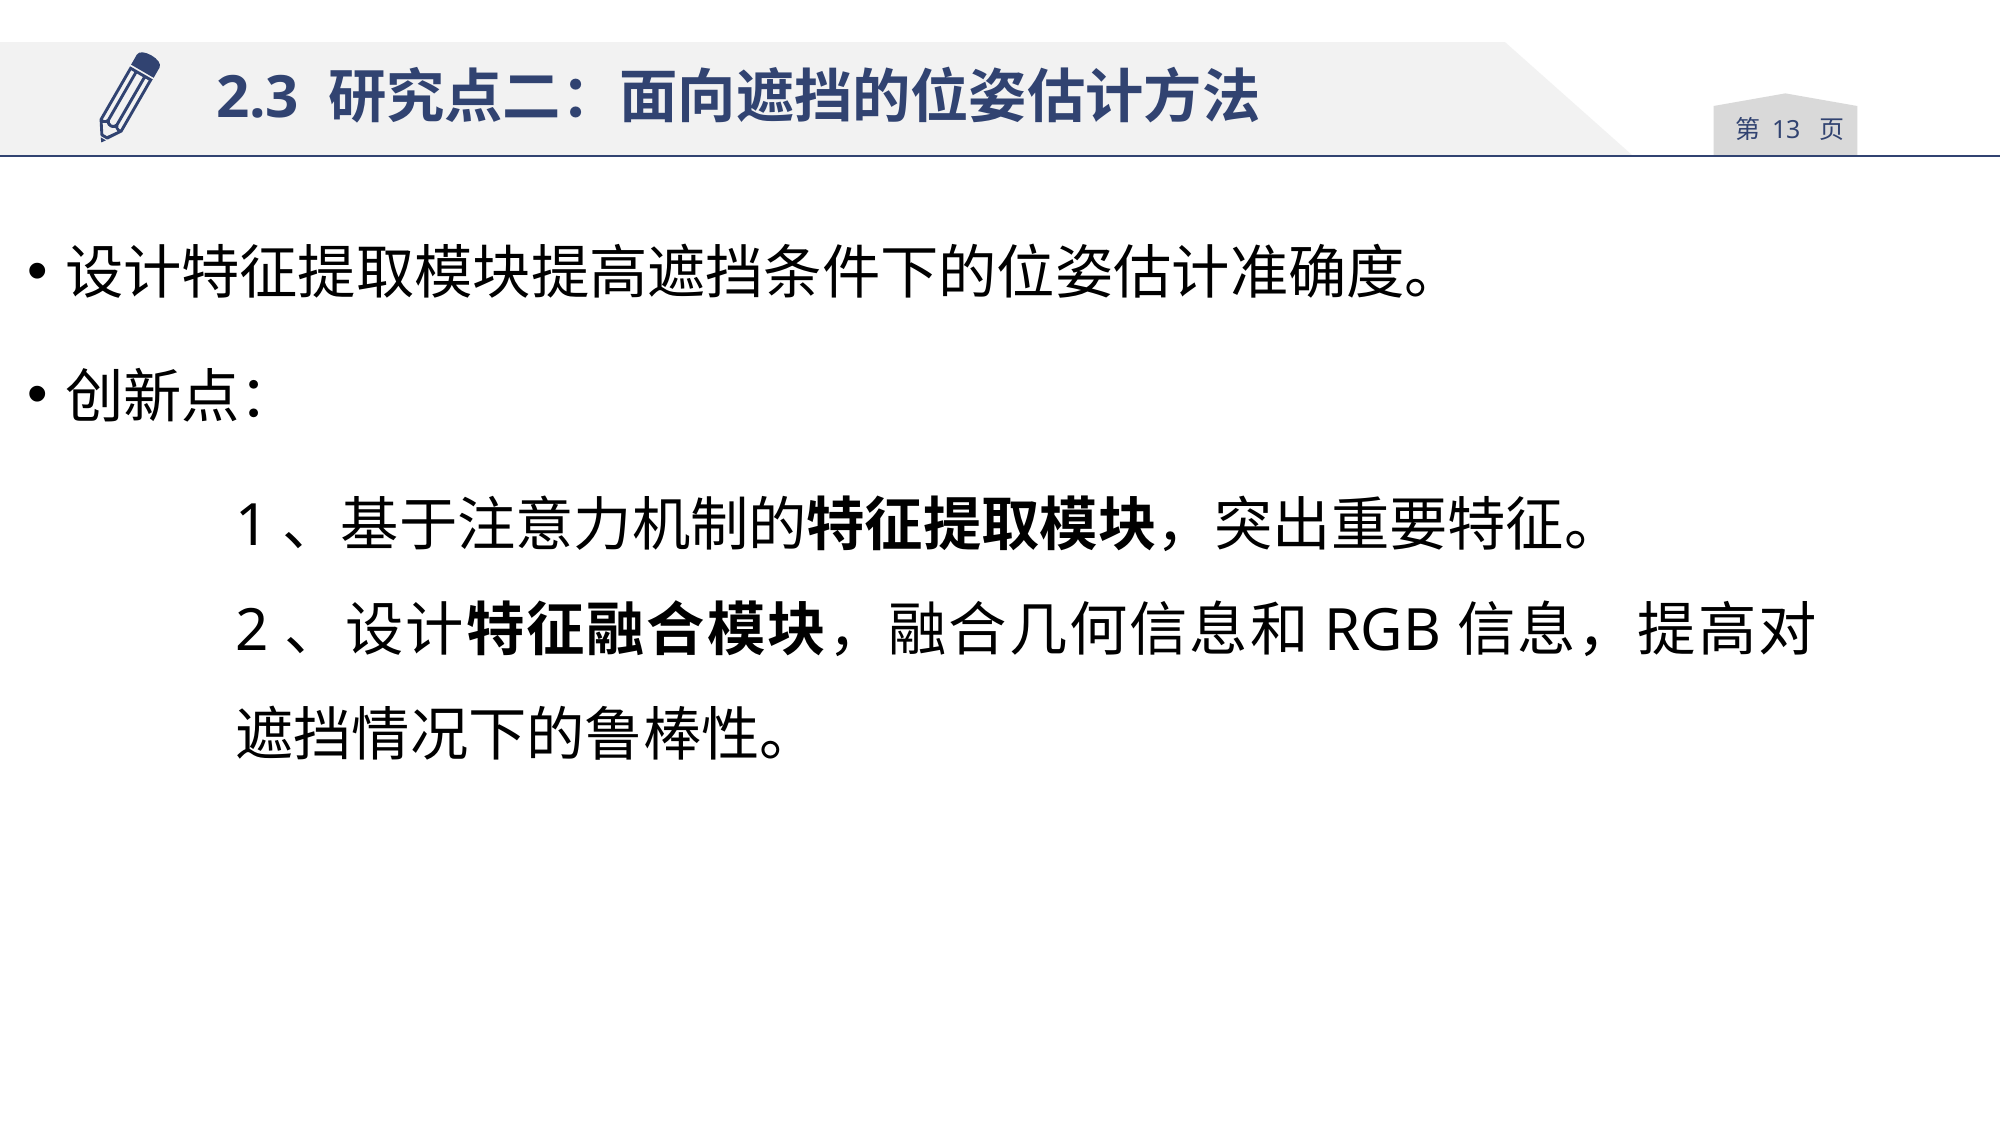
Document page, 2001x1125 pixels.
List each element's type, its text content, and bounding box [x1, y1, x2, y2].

text_box 第 13 页 [1722, 107, 1858, 154]
text_box 1、基于注意力机制的特征提取模块，突出重要特征。 2、设计特征融合模块，融合几何信息和RGB信息，提高对遮挡情况下的鲁棒性。 [145, 444, 1832, 775]
text_box [0, 42, 1632, 155]
text_box [1713, 93, 1858, 155]
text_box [99, 46, 164, 143]
text_box 创新点： [12, 316, 1409, 1105]
list 设计特征提取模块提高遮挡条件下的位姿估计准确度。 [12, 192, 2000, 971]
text_box 2.3 研究点二：面向遮挡的位姿估计方法 [201, 51, 1276, 136]
